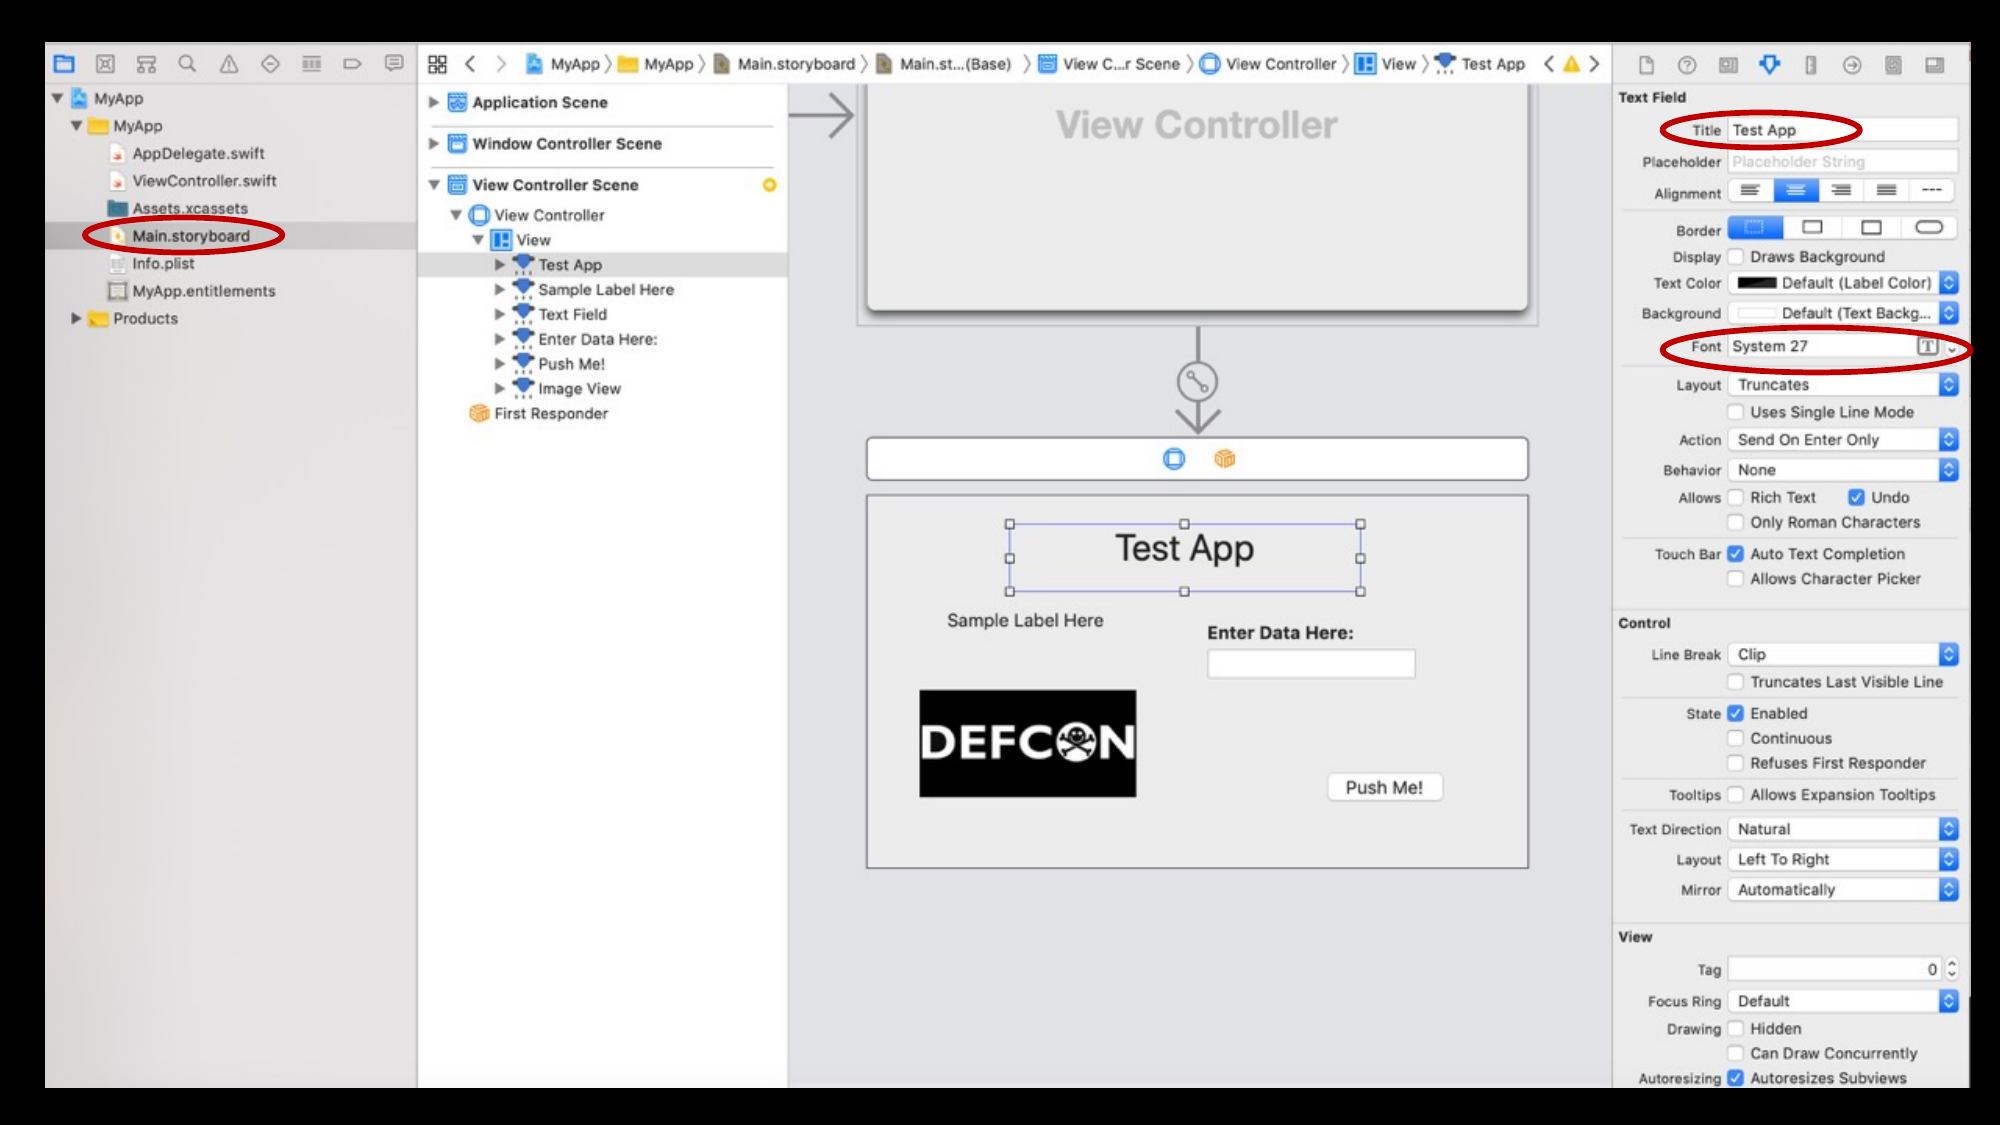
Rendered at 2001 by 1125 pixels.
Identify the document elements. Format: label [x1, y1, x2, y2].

list [45, 42, 1971, 1088]
